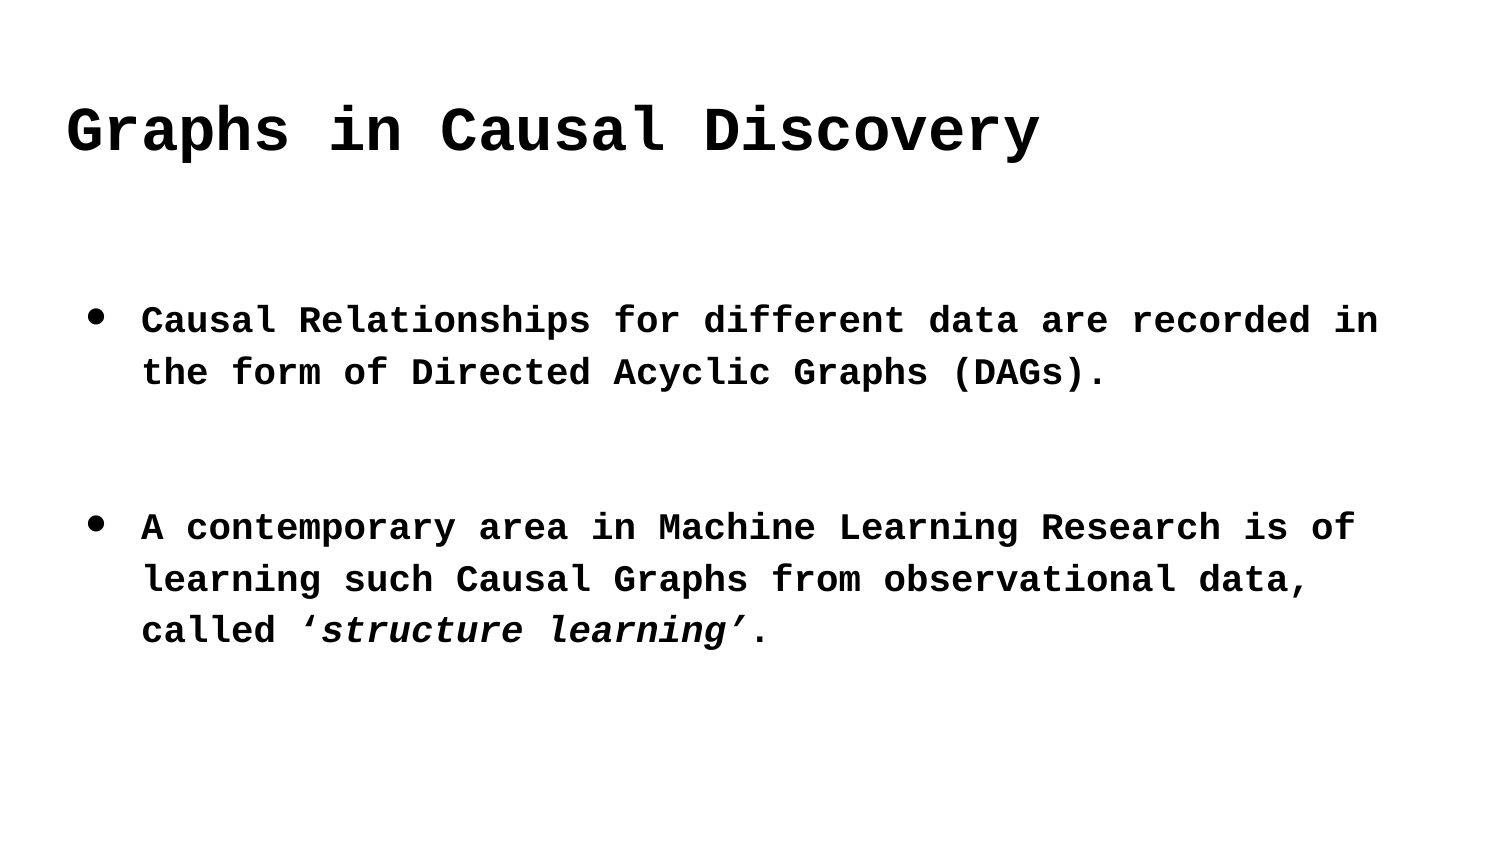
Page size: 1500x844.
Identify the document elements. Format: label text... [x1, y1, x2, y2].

list Causal Relationships for different data are recorded in the form of Directed Acyclic Graphs (DAGs). A contemporary area in Machine Learning Research is of learning such Causal Graphs from observational data, called ‘structure learning’. [51, 151, 1449, 712]
title Graphs in Causal Discovery [51, 72, 1449, 151]
